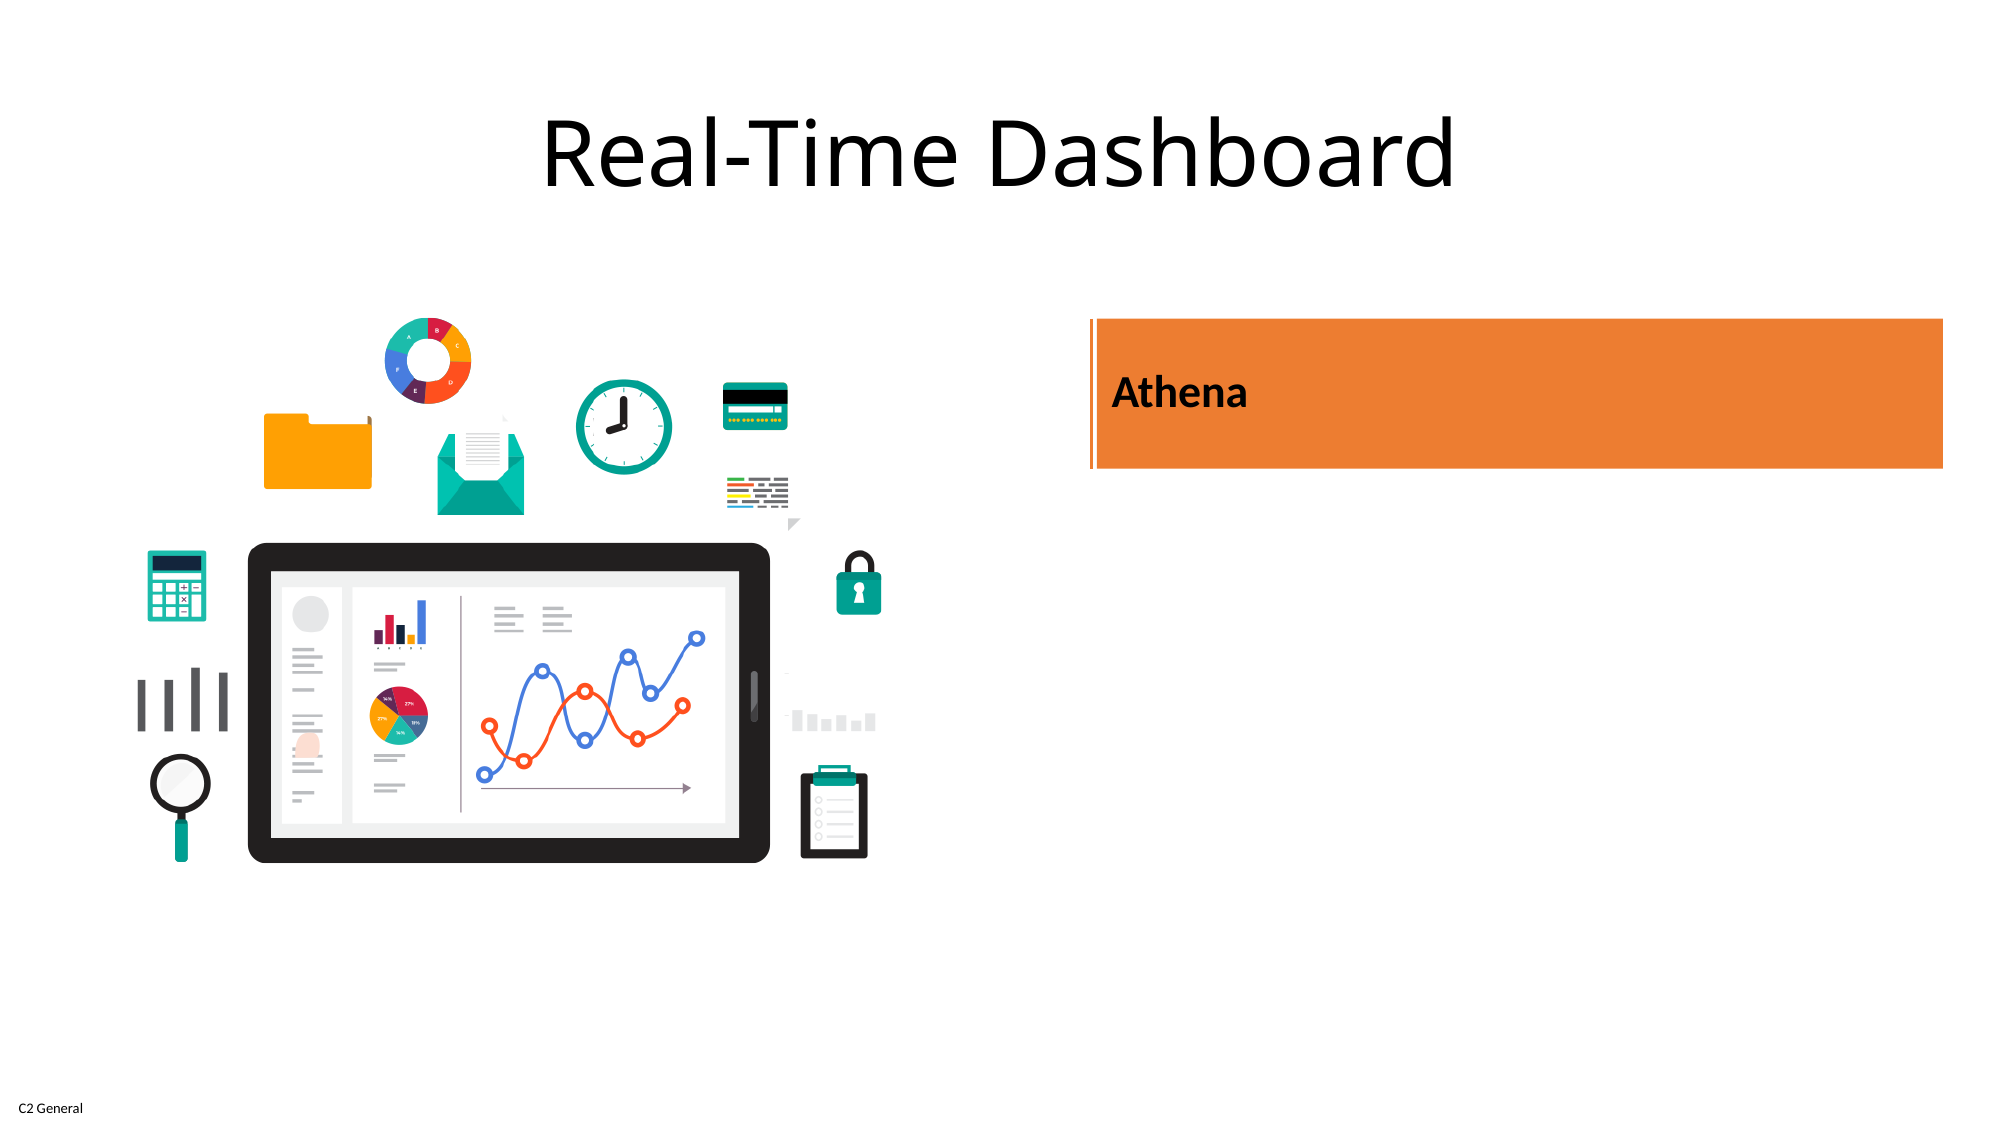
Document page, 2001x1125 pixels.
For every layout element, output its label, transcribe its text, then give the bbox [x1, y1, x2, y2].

title Real-Time Dashboard [99, 87, 1900, 213]
picture [99, 297, 909, 883]
text_box [1096, 446, 1944, 470]
text_box [1096, 318, 1944, 334]
text_box Athena [1093, 334, 1962, 446]
